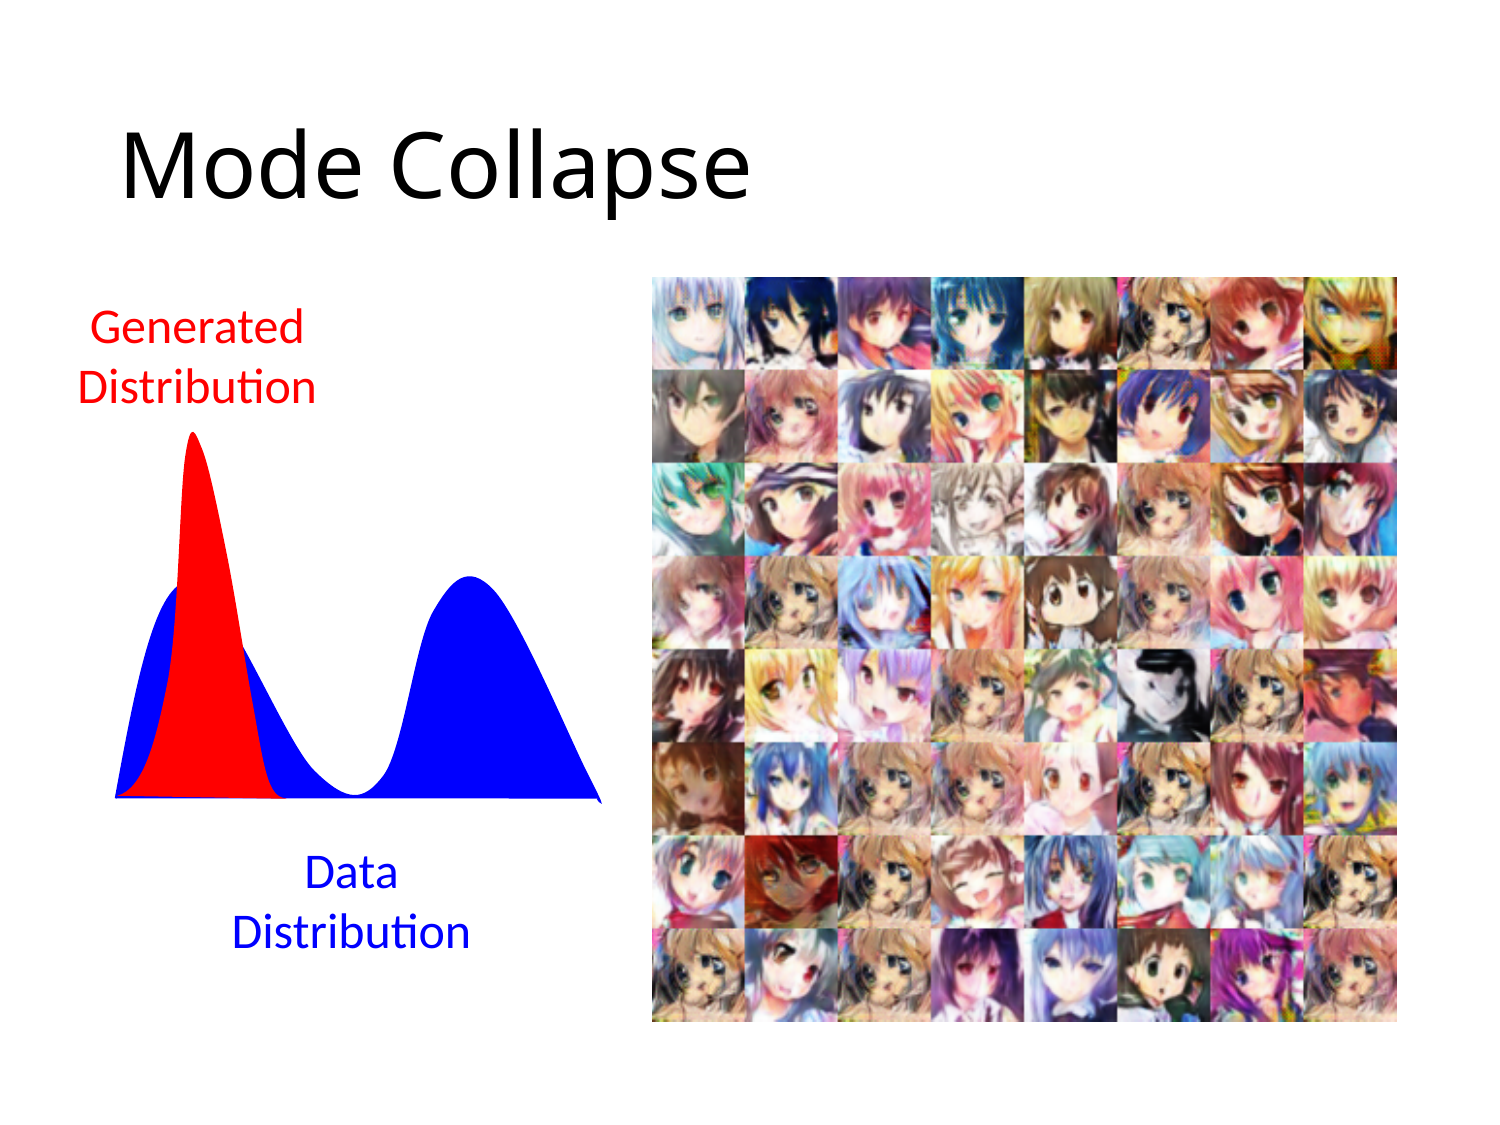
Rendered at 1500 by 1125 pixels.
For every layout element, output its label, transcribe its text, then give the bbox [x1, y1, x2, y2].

text_box [245, 576, 602, 804]
text_box Data Distribution [171, 830, 532, 966]
text_box [114, 588, 242, 799]
text_box Generated Distribution [17, 285, 378, 421]
title Mode Collapse [103, 59, 1397, 278]
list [652, 277, 1397, 1023]
text_box [116, 430, 287, 800]
